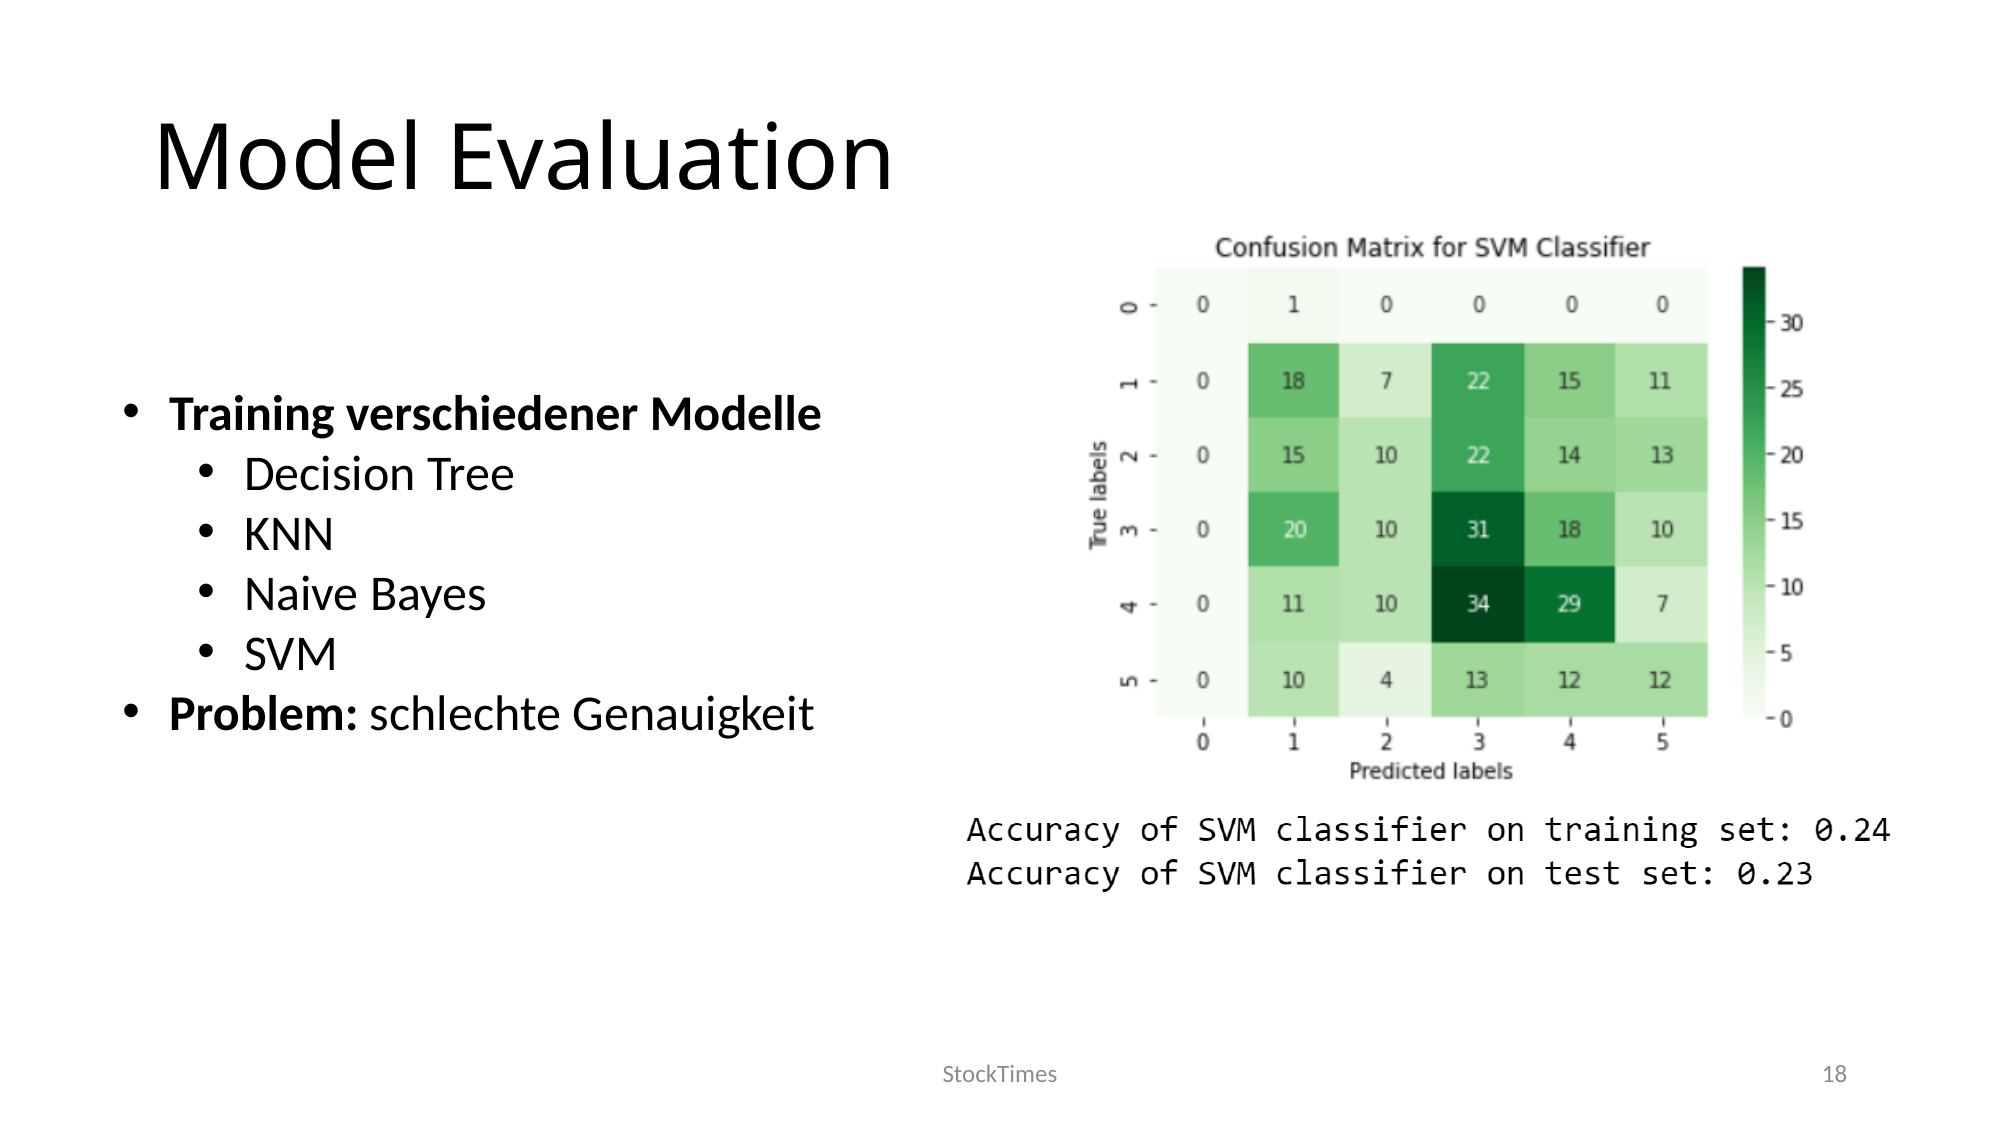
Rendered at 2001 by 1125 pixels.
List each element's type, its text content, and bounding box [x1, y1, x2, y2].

picture [954, 207, 1966, 927]
footer StockTimes [662, 1042, 1338, 1103]
slide_number 18 [1412, 1042, 1863, 1103]
title Model Evaluation [137, 50, 1863, 269]
text_box Training verschiedener Modelle Decision Tree KNN Naive Bayes SVM Problem: schlechte Genauigkeit [107, 373, 855, 749]
